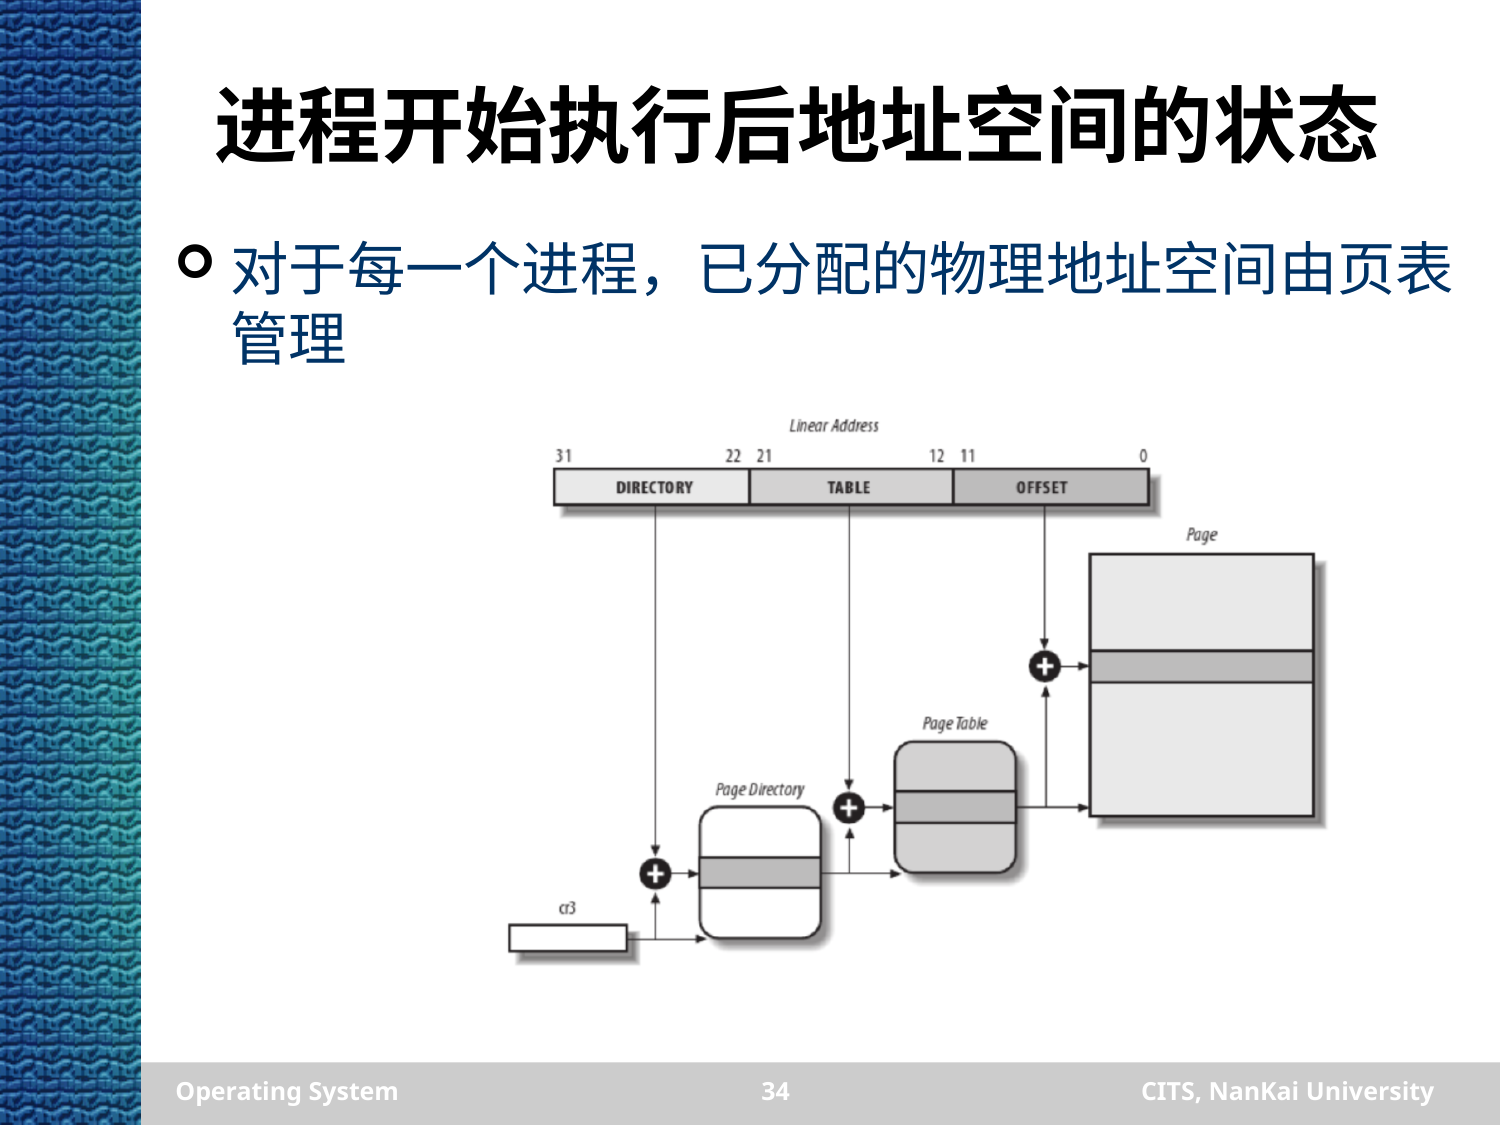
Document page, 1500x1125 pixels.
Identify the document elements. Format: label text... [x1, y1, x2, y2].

slide_number 34 [600, 1067, 951, 1118]
title 进程开始执行后地址空间的状态 [159, 50, 1436, 197]
picture [0, 0, 141, 1125]
picture [466, 395, 1350, 1058]
footer CITS, NanKai University [974, 1067, 1451, 1118]
slide_number Operating System [160, 1067, 574, 1118]
list 对于每一个进程，已分配的物理地址空间由页表管理 [159, 224, 1483, 1047]
